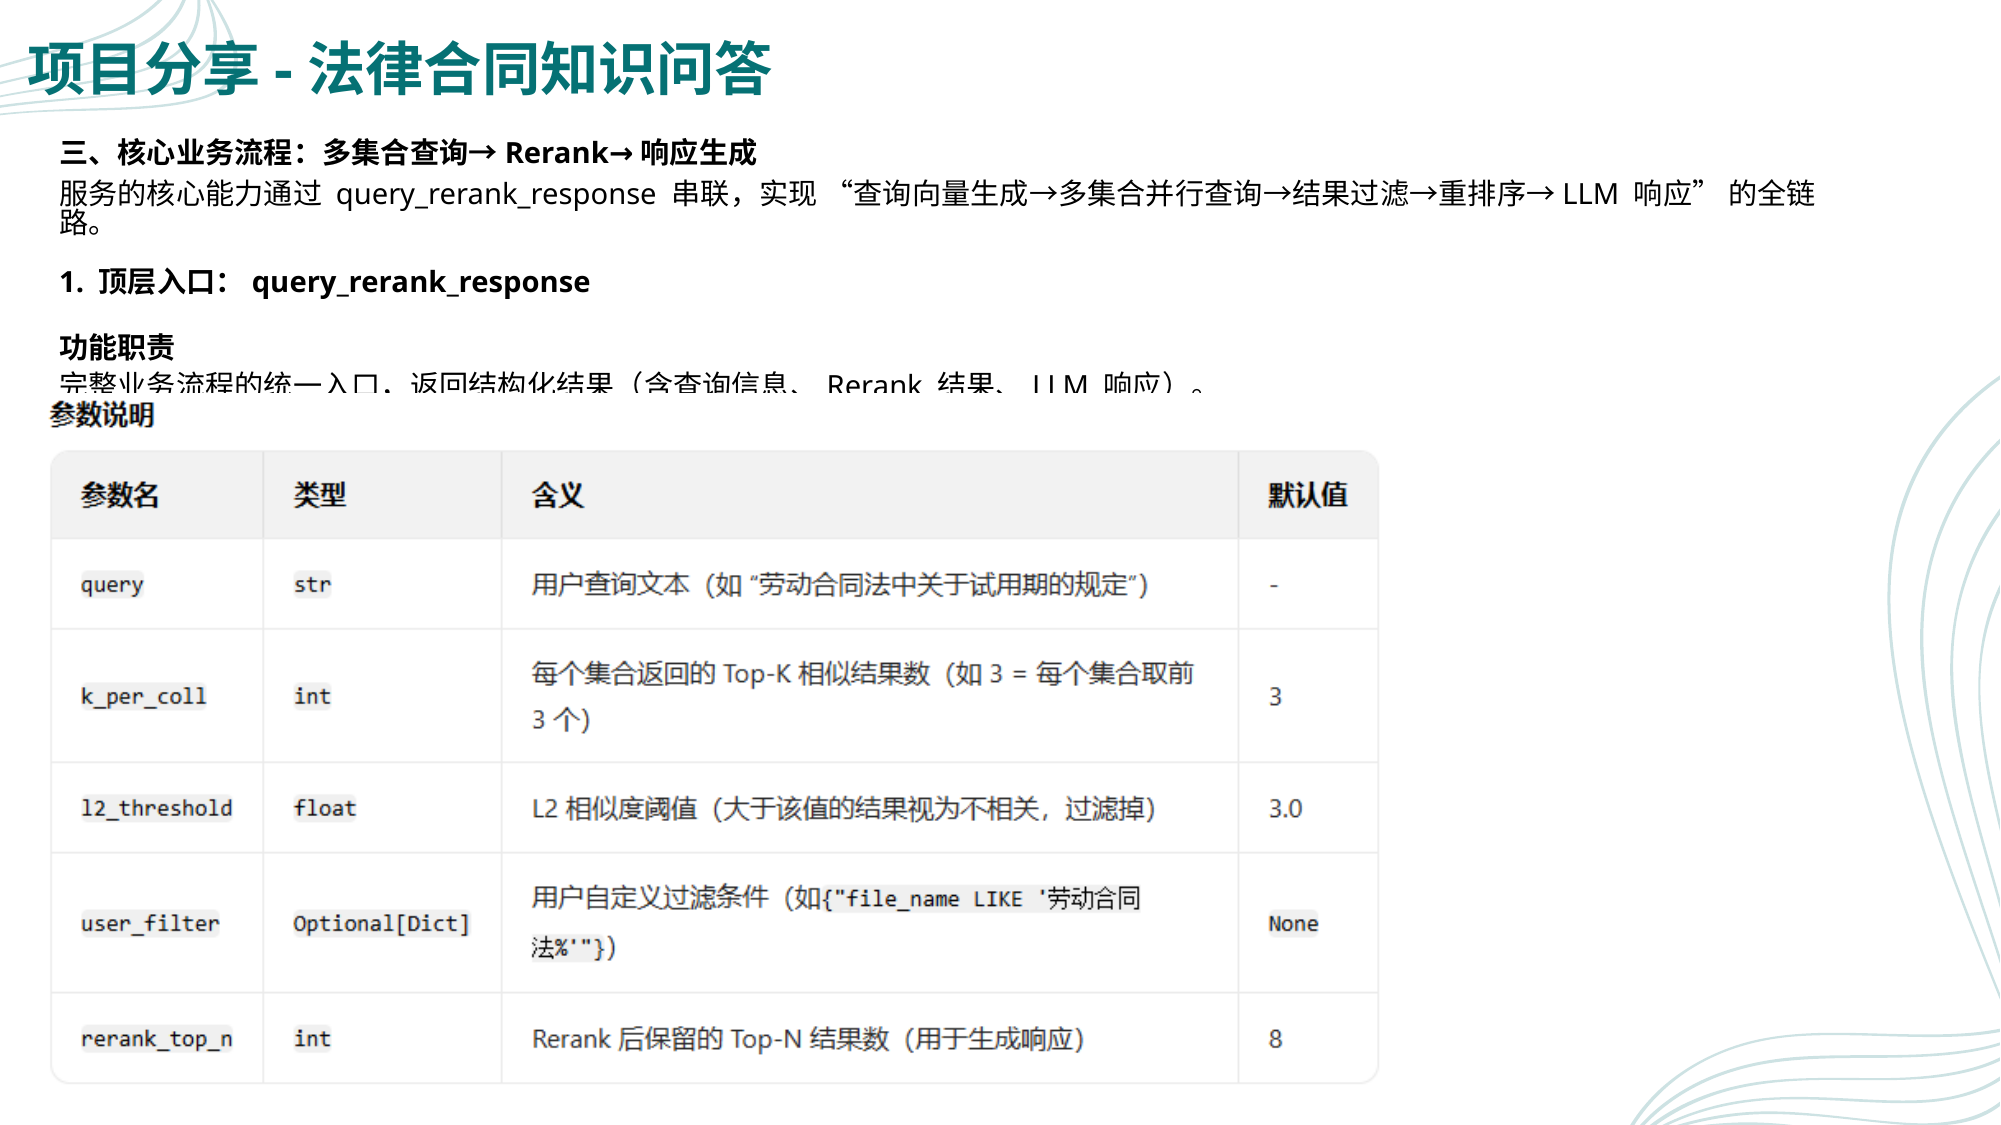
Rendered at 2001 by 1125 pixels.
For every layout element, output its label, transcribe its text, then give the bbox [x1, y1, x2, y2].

title 项目分享-法律合同知识问答 [27, 0, 1800, 103]
picture [44, 393, 1409, 1109]
text_box 三、核心业务流程：多集合查询→Rerank→响应生成 服务的核心能力通过 query_rerank_response 串联，实现 “查询向量生成→多集合并行查询→结果过滤→重排序→LLM 响应” 的全链路。 1. 顶层入口：query_rerank_response 功能职责 完整业务流程的统一入口，返回结构化结果（含查询信息、Rerank 结果、LLM 响应）。 [44, 128, 1842, 410]
